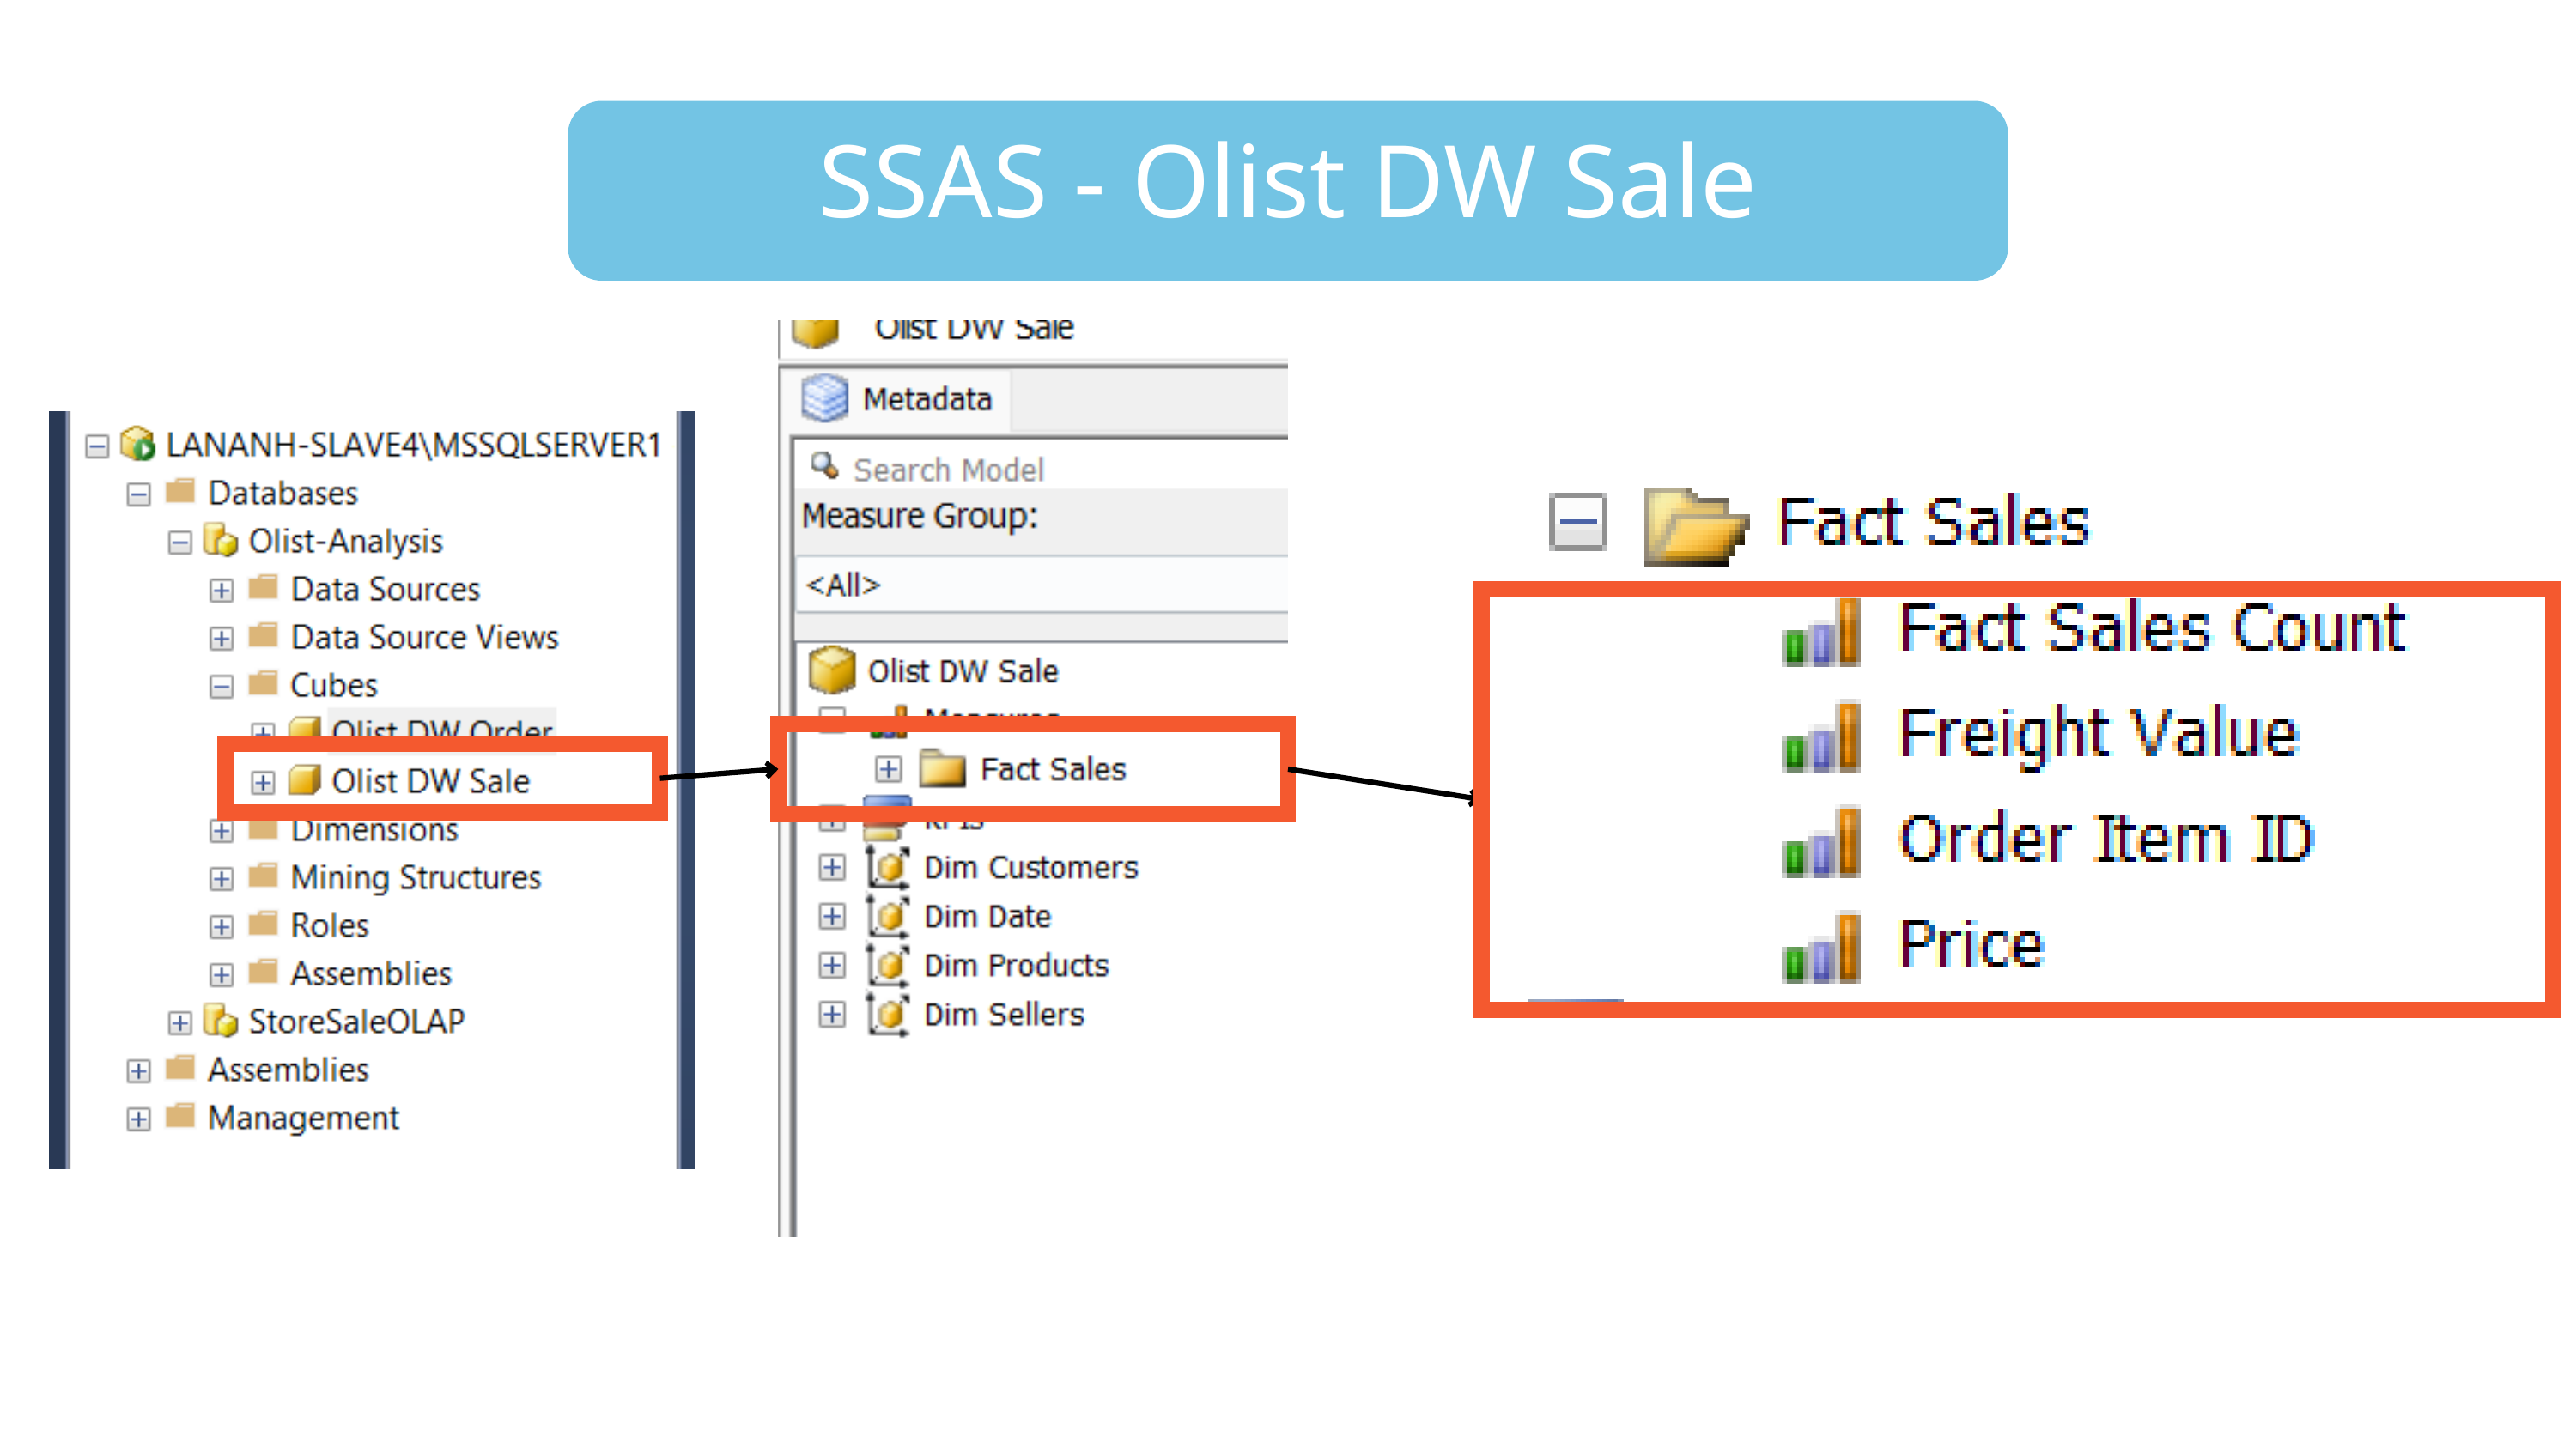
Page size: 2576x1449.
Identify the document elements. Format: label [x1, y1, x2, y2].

text_box [49, 411, 695, 1169]
text_box [570, 103, 2006, 279]
text_box [778, 724, 1289, 815]
text_box [778, 822, 1288, 1237]
text_box [778, 320, 1288, 716]
text_box [1481, 477, 2576, 1011]
text_box [225, 743, 660, 813]
text_box [1481, 589, 2554, 1010]
